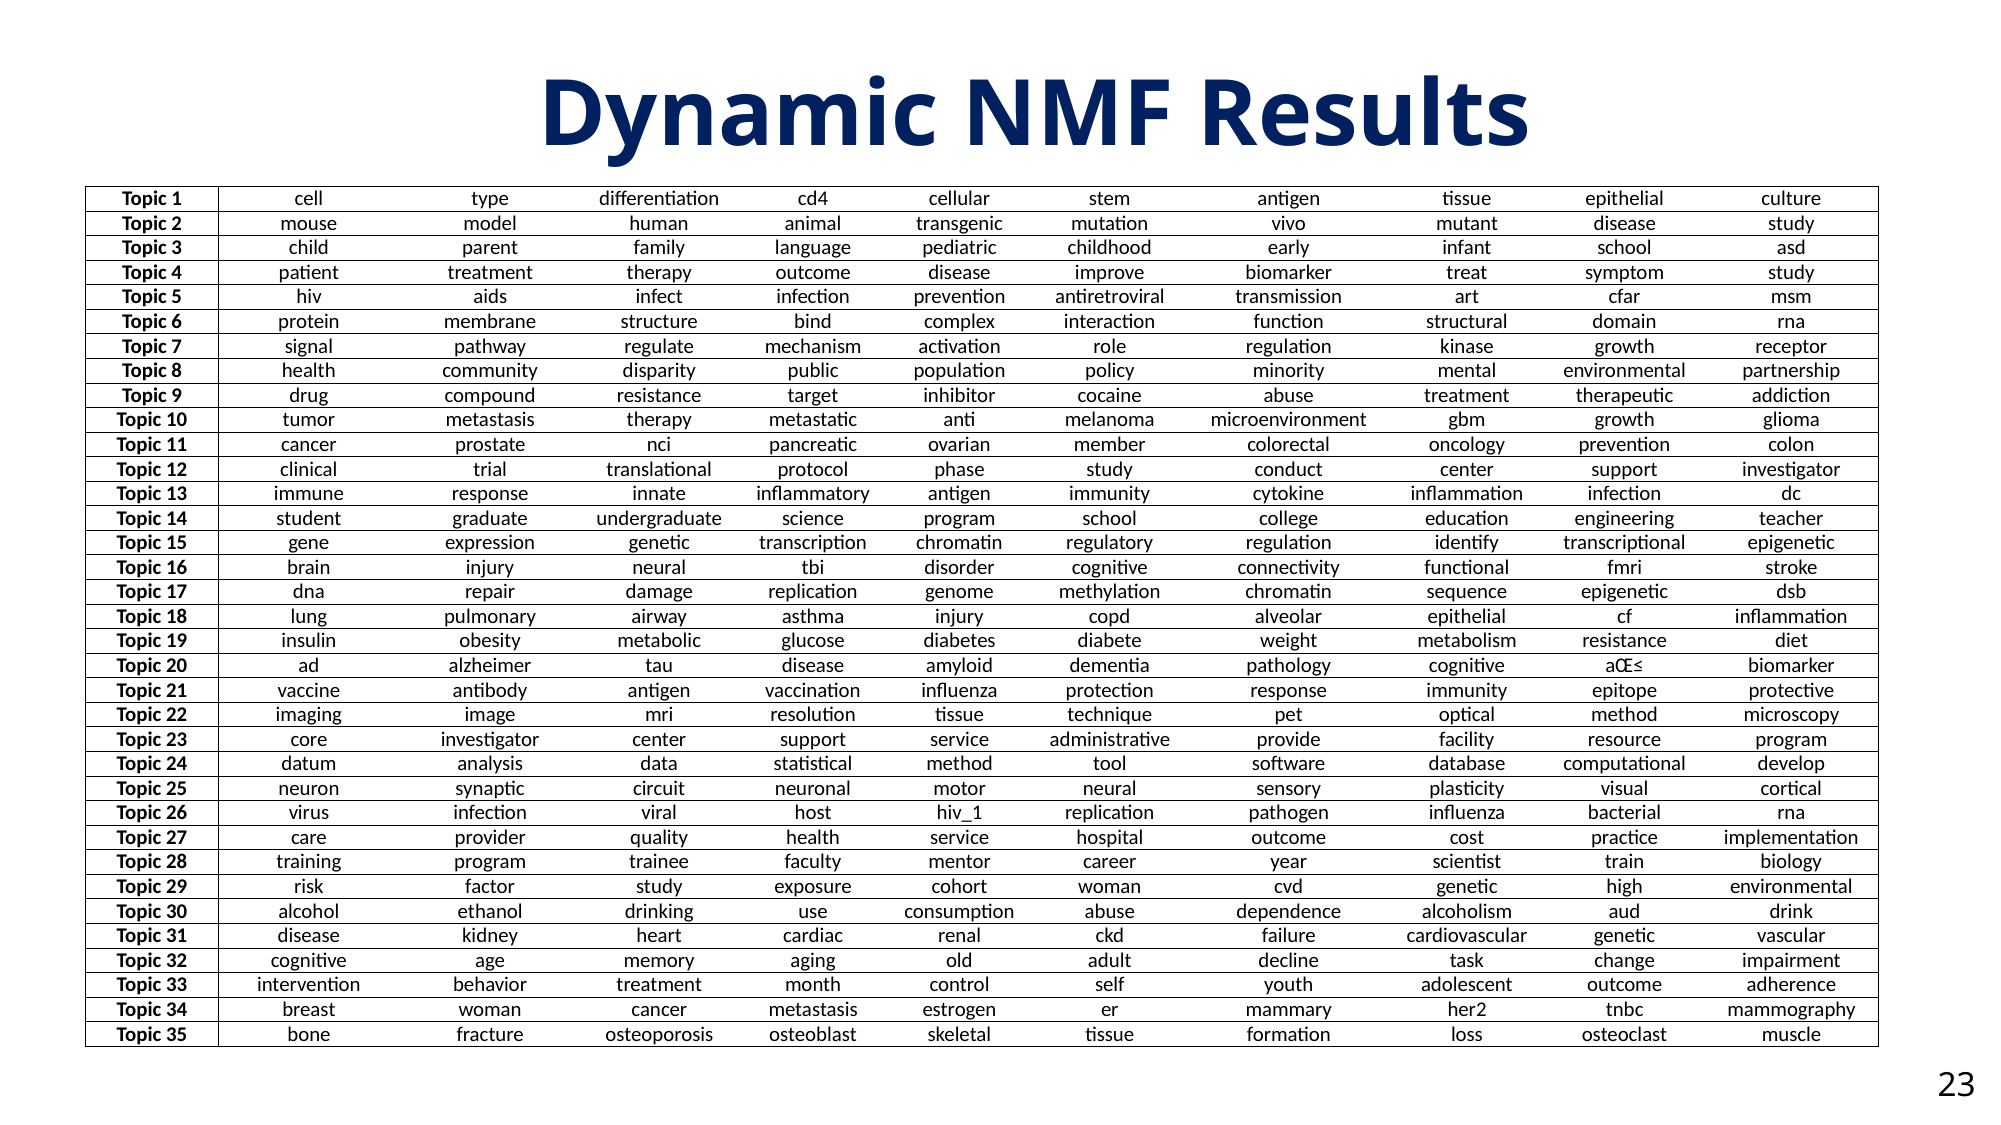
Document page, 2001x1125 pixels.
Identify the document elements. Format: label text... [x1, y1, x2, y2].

table_cell improve [1031, 261, 1189, 284]
table_cell phase [888, 457, 1031, 481]
table_cell abuse [1031, 899, 1189, 923]
table_cell service [888, 727, 1031, 751]
table_cell lung [219, 605, 400, 628]
table_cell resistance [1545, 629, 1704, 653]
table_cell airway [581, 605, 738, 628]
table_cell disparity [581, 359, 738, 383]
table_header epithelial [1545, 187, 1704, 211]
table_cell image [400, 703, 581, 726]
table_cell provider [400, 826, 581, 849]
table_cell method [1545, 703, 1704, 726]
table_cell regulatory [1031, 531, 1189, 554]
table_cell connectivity [1189, 555, 1389, 579]
table_cell method [888, 752, 1031, 776]
table_cell disorder [888, 555, 1031, 579]
table_cell tissue [888, 703, 1031, 726]
table_cell resolution [738, 703, 888, 726]
table_cell oncology [1389, 433, 1545, 456]
table_cell computational [1545, 752, 1704, 776]
table_cell therapy [581, 261, 738, 284]
table_cell response [400, 482, 581, 505]
table_cell her2 [1389, 998, 1545, 1021]
table_cell change [1545, 949, 1704, 972]
table_cell youth [1189, 973, 1389, 997]
table_cell infect [581, 285, 738, 309]
table_cell immunity [1389, 678, 1545, 702]
table_cell Topic 13 [86, 482, 218, 505]
table_cell regulation [1189, 531, 1389, 554]
table_cell health [219, 359, 400, 383]
table_cell train [1545, 850, 1704, 874]
table_cell muscle [1704, 1022, 1878, 1046]
table_cell practice [1545, 826, 1704, 849]
table_cell inflammatory [738, 482, 888, 505]
table_cell quality [581, 826, 738, 849]
table_cell prevention [1545, 433, 1704, 456]
table_cell biomarker [1189, 261, 1389, 284]
table_cell cognitive [1389, 654, 1545, 677]
table_cell growth [1545, 334, 1704, 358]
table_cell neural [581, 555, 738, 579]
table_cell policy [1031, 359, 1189, 383]
table_cell technique [1031, 703, 1189, 726]
table_cell tissue [1031, 1022, 1189, 1046]
table_cell cfar [1545, 285, 1704, 309]
table_cell osteoblast [738, 1022, 888, 1046]
table_cell epigenetic [1704, 531, 1878, 554]
table_cell data [581, 752, 738, 776]
table_cell mechanism [738, 334, 888, 358]
table_cell aŒ≤ [1545, 654, 1704, 677]
table_cell undergraduate [581, 506, 738, 530]
table_header cellular [888, 187, 1031, 211]
table_cell hiv_1 [888, 801, 1031, 825]
table_cell analysis [400, 752, 581, 776]
table_cell cocaine [1031, 384, 1189, 407]
table_cell genome [888, 580, 1031, 604]
table_cell therapy [581, 408, 738, 432]
table_cell mental [1389, 359, 1545, 383]
table_cell infant [1389, 236, 1545, 260]
table_cell immune [219, 482, 400, 505]
table_cell woman [400, 998, 581, 1021]
table_cell transcription [738, 531, 888, 554]
table_cell drug [219, 384, 400, 407]
table_cell Topic 28 [86, 850, 218, 874]
text_box 23 [1922, 1055, 2000, 1111]
table_cell metastatic [738, 408, 888, 432]
table_cell pancreatic [738, 433, 888, 456]
table_cell structure [581, 310, 738, 333]
table_cell antiretroviral [1031, 285, 1189, 309]
table_cell outcome [1545, 973, 1704, 997]
table_cell regulate [581, 334, 738, 358]
table_cell task [1389, 949, 1545, 972]
table_cell colorectal [1189, 433, 1389, 456]
table_cell genetic [1389, 875, 1545, 898]
table_cell core [219, 727, 400, 751]
table_cell model [400, 212, 581, 235]
table_cell month [738, 973, 888, 997]
table_cell resource [1545, 727, 1704, 751]
table_cell identify [1389, 531, 1545, 554]
table_cell treatment [400, 261, 581, 284]
table_cell cognitive [1031, 555, 1189, 579]
table_cell dementia [1031, 654, 1189, 677]
table_cell facility [1389, 727, 1545, 751]
table_cell infection [1545, 482, 1704, 505]
table_cell faculty [738, 850, 888, 874]
table_cell microenvironment [1189, 408, 1389, 432]
table_cell bind [738, 310, 888, 333]
table_cell cohort [888, 875, 1031, 898]
table_cell mammography [1704, 998, 1878, 1021]
table_cell risk [219, 875, 400, 898]
table_cell Topic 11 [86, 433, 218, 456]
table_cell microscopy [1704, 703, 1878, 726]
table_cell loss [1389, 1022, 1545, 1046]
table_cell trial [400, 457, 581, 481]
table_cell diet [1704, 629, 1878, 653]
table_header stem [1031, 187, 1189, 211]
table_cell osteoporosis [581, 1022, 738, 1046]
table_cell fracture [400, 1022, 581, 1046]
table_cell Topic 29 [86, 875, 218, 898]
table_cell host [738, 801, 888, 825]
table_cell injury [888, 605, 1031, 628]
table_cell tnbc [1545, 998, 1704, 1021]
table_cell adolescent [1389, 973, 1545, 997]
table_cell memory [581, 949, 738, 972]
table_cell metastasis [400, 408, 581, 432]
table_cell transmission [1189, 285, 1389, 309]
table_cell adult [1031, 949, 1189, 972]
table_cell tbi [738, 555, 888, 579]
table_cell damage [581, 580, 738, 604]
table_cell infection [738, 285, 888, 309]
table_cell sensory [1189, 777, 1389, 800]
table_cell tau [581, 654, 738, 677]
table_cell signal [219, 334, 400, 358]
table_cell Topic 3 [86, 236, 218, 260]
table_cell Topic 17 [86, 580, 218, 604]
table_cell insulin [219, 629, 400, 653]
table_cell compound [400, 384, 581, 407]
table_cell inflammation [1389, 482, 1545, 505]
table_cell repair [400, 580, 581, 604]
table_cell cf [1545, 605, 1704, 628]
table_cell asd [1704, 236, 1878, 260]
table_cell diabetes [888, 629, 1031, 653]
table_cell asthma [738, 605, 888, 628]
table_cell care [219, 826, 400, 849]
table_cell Topic 31 [86, 924, 218, 948]
table_cell innate [581, 482, 738, 505]
table_cell population [888, 359, 1031, 383]
table_cell art [1389, 285, 1545, 309]
table_cell Topic 4 [86, 261, 218, 284]
table_cell chromatin [1189, 580, 1389, 604]
table_cell Topic 22 [86, 703, 218, 726]
table_header differentiation [581, 187, 738, 211]
table_cell vaccination [738, 678, 888, 702]
table_cell motor [888, 777, 1031, 800]
table_cell database [1389, 752, 1545, 776]
table_cell mri [581, 703, 738, 726]
table_cell chromatin [888, 531, 1031, 554]
table_cell dependence [1189, 899, 1389, 923]
table_cell drink [1704, 899, 1878, 923]
table_cell viral [581, 801, 738, 825]
table_cell aud [1545, 899, 1704, 923]
table_cell conduct [1189, 457, 1389, 481]
table_cell inflammation [1704, 605, 1878, 628]
table_cell breast [219, 998, 400, 1021]
table_cell impairment [1704, 949, 1878, 972]
table_cell epigenetic [1545, 580, 1704, 604]
table_cell vaccine [219, 678, 400, 702]
table_cell Topic 27 [86, 826, 218, 849]
table_cell family [581, 236, 738, 260]
table_cell college [1189, 506, 1389, 530]
table_cell role [1031, 334, 1189, 358]
table_cell old [888, 949, 1031, 972]
table_header type [400, 187, 581, 211]
table_cell synaptic [400, 777, 581, 800]
table_cell aids [400, 285, 581, 309]
table_cell dna [219, 580, 400, 604]
table_cell pathogen [1189, 801, 1389, 825]
table_cell copd [1031, 605, 1189, 628]
table_cell virus [219, 801, 400, 825]
table_cell transgenic [888, 212, 1031, 235]
table_cell woman [1031, 875, 1189, 898]
table_cell disease [738, 654, 888, 677]
table_cell scientist [1389, 850, 1545, 874]
table_header Topic 1 [86, 187, 218, 211]
table_cell functional [1389, 555, 1545, 579]
table_cell pet [1189, 703, 1389, 726]
table_cell student [219, 506, 400, 530]
table_cell treat [1389, 261, 1545, 284]
table_cell addiction [1704, 384, 1878, 407]
table_header cell [219, 187, 400, 211]
table_cell behavior [400, 973, 581, 997]
table_cell Topic 7 [86, 334, 218, 358]
table_cell rna [1704, 801, 1878, 825]
table_cell language [738, 236, 888, 260]
table_cell outcome [1189, 826, 1389, 849]
table_cell cytokine [1189, 482, 1389, 505]
table_cell investigator [1704, 457, 1878, 481]
table_cell drinking [581, 899, 738, 923]
table_cell provide [1189, 727, 1389, 751]
table_cell renal [888, 924, 1031, 948]
table_cell biomarker [1704, 654, 1878, 677]
table_cell adherence [1704, 973, 1878, 997]
table_cell function [1189, 310, 1389, 333]
table_cell graduate [400, 506, 581, 530]
table_cell alzheimer [400, 654, 581, 677]
table_cell influenza [888, 678, 1031, 702]
table_cell tool [1031, 752, 1189, 776]
table_cell Topic 26 [86, 801, 218, 825]
table_cell cardiovascular [1389, 924, 1545, 948]
table_cell Topic 15 [86, 531, 218, 554]
table_cell obesity [400, 629, 581, 653]
table_cell aging [738, 949, 888, 972]
table_cell Topic 23 [86, 727, 218, 751]
table_cell imaging [219, 703, 400, 726]
table_cell school [1545, 236, 1704, 260]
table_cell resistance [581, 384, 738, 407]
table_cell neuronal [738, 777, 888, 800]
table_header culture [1704, 187, 1878, 211]
table_cell sequence [1389, 580, 1545, 604]
table_cell parent [400, 236, 581, 260]
table_cell activation [888, 334, 1031, 358]
table_cell pathway [400, 334, 581, 358]
table_cell study [1031, 457, 1189, 481]
table_cell injury [400, 555, 581, 579]
table_cell engineering [1545, 506, 1704, 530]
table_cell administrative [1031, 727, 1189, 751]
table_cell pathology [1189, 654, 1389, 677]
table_cell inhibitor [888, 384, 1031, 407]
table_cell brain [219, 555, 400, 579]
table_cell fmri [1545, 555, 1704, 579]
table_cell cognitive [219, 949, 400, 972]
table_cell support [1545, 457, 1704, 481]
table_cell use [738, 899, 888, 923]
table_cell program [1704, 727, 1878, 751]
table_cell colon [1704, 433, 1878, 456]
table_cell disease [219, 924, 400, 948]
table_cell early [1189, 236, 1389, 260]
table_cell cancer [219, 433, 400, 456]
table_cell teacher [1704, 506, 1878, 530]
table_cell Topic 34 [86, 998, 218, 1021]
table_cell study [1704, 212, 1878, 235]
table_cell trainee [581, 850, 738, 874]
table_cell infection [400, 801, 581, 825]
table_cell Topic 12 [86, 457, 218, 481]
title Dynamic NMF Results [70, 58, 2000, 165]
table_cell neuron [219, 777, 400, 800]
table_cell self [1031, 973, 1189, 997]
table_cell protection [1031, 678, 1189, 702]
table_cell implementation [1704, 826, 1878, 849]
table_cell ethanol [400, 899, 581, 923]
table_cell hospital [1031, 826, 1189, 849]
table_cell stroke [1704, 555, 1878, 579]
table_cell cost [1389, 826, 1545, 849]
table_cell mouse [219, 212, 400, 235]
table_cell Topic 9 [86, 384, 218, 407]
table_cell consumption [888, 899, 1031, 923]
table_cell program [400, 850, 581, 874]
table_cell epithelial [1389, 605, 1545, 628]
table_cell regulation [1189, 334, 1389, 358]
table_cell software [1189, 752, 1389, 776]
table_cell dsb [1704, 580, 1878, 604]
table_cell factor [400, 875, 581, 898]
table_cell membrane [400, 310, 581, 333]
table_cell target [738, 384, 888, 407]
table_cell protein [219, 310, 400, 333]
table_cell translational [581, 457, 738, 481]
table_cell optical [1389, 703, 1545, 726]
table_cell vascular [1704, 924, 1878, 948]
table_cell anti [888, 408, 1031, 432]
table_cell alveolar [1189, 605, 1389, 628]
table_cell outcome [738, 261, 888, 284]
table_cell mammary [1189, 998, 1389, 1021]
table_cell minority [1189, 359, 1389, 383]
table_cell circuit [581, 777, 738, 800]
table_cell receptor [1704, 334, 1878, 358]
table_cell develop [1704, 752, 1878, 776]
table_cell exposure [738, 875, 888, 898]
table_cell formation [1189, 1022, 1389, 1046]
table_cell er [1031, 998, 1189, 1021]
table_cell melanoma [1031, 408, 1189, 432]
table_cell glioma [1704, 408, 1878, 432]
table_cell clinical [219, 457, 400, 481]
table_cell visual [1545, 777, 1704, 800]
table_cell Topic 10 [86, 408, 218, 432]
table_cell control [888, 973, 1031, 997]
table_cell patient [219, 261, 400, 284]
table_cell mutant [1389, 212, 1545, 235]
table_header cd4 [738, 187, 888, 211]
table_cell disease [1545, 212, 1704, 235]
table_cell protective [1704, 678, 1878, 702]
table_cell child [219, 236, 400, 260]
table_cell response [1189, 678, 1389, 702]
table_cell alcoholism [1389, 899, 1545, 923]
table_cell investigator [400, 727, 581, 751]
table_cell member [1031, 433, 1189, 456]
table_cell gene [219, 531, 400, 554]
table_cell metabolism [1389, 629, 1545, 653]
table_cell school [1031, 506, 1189, 530]
table_cell high [1545, 875, 1704, 898]
table_cell cancer [581, 998, 738, 1021]
table_cell ovarian [888, 433, 1031, 456]
table_cell center [1389, 457, 1545, 481]
table_cell rna [1704, 310, 1878, 333]
table_cell antibody [400, 678, 581, 702]
table_cell decline [1189, 949, 1389, 972]
table_cell Topic 14 [86, 506, 218, 530]
table_cell biology [1704, 850, 1878, 874]
table_cell cvd [1189, 875, 1389, 898]
table_cell community [400, 359, 581, 383]
table_cell vivo [1189, 212, 1389, 235]
table_cell ad [219, 654, 400, 677]
table_cell estrogen [888, 998, 1031, 1021]
table_cell study [581, 875, 738, 898]
table_cell Topic 20 [86, 654, 218, 677]
table_cell prostate [400, 433, 581, 456]
table_cell replication [738, 580, 888, 604]
table_cell heart [581, 924, 738, 948]
table_cell education [1389, 506, 1545, 530]
table_cell bone [219, 1022, 400, 1046]
table_cell interaction [1031, 310, 1189, 333]
table_cell Topic 21 [86, 678, 218, 702]
table_cell Topic 6 [86, 310, 218, 333]
table_cell failure [1189, 924, 1389, 948]
table_cell Topic 30 [86, 899, 218, 923]
table_cell amyloid [888, 654, 1031, 677]
table_cell training [219, 850, 400, 874]
table_cell domain [1545, 310, 1704, 333]
table_cell mentor [888, 850, 1031, 874]
table_cell methylation [1031, 580, 1189, 604]
table_cell antigen [888, 482, 1031, 505]
table_cell therapeutic [1545, 384, 1704, 407]
table_cell metastasis [738, 998, 888, 1021]
table_cell environmental [1704, 875, 1878, 898]
table_cell support [738, 727, 888, 751]
table_cell genetic [581, 531, 738, 554]
table_cell treatment [581, 973, 738, 997]
table_cell public [738, 359, 888, 383]
table_cell service [888, 826, 1031, 849]
table_cell skeletal [888, 1022, 1031, 1046]
table_cell dc [1704, 482, 1878, 505]
table_cell Topic 33 [86, 973, 218, 997]
table_cell nci [581, 433, 738, 456]
table_cell abuse [1189, 384, 1389, 407]
table_cell antigen [581, 678, 738, 702]
table_cell plasticity [1389, 777, 1545, 800]
table_cell Topic 32 [86, 949, 218, 972]
table_cell protocol [738, 457, 888, 481]
table_cell bacterial [1545, 801, 1704, 825]
table_cell Topic 24 [86, 752, 218, 776]
table_cell Topic 2 [86, 212, 218, 235]
table_cell transcriptional [1545, 531, 1704, 554]
table_cell kidney [400, 924, 581, 948]
table_cell cortical [1704, 777, 1878, 800]
table_cell animal [738, 212, 888, 235]
table_cell prevention [888, 285, 1031, 309]
table_cell diabete [1031, 629, 1189, 653]
table_cell center [581, 727, 738, 751]
table_cell pulmonary [400, 605, 581, 628]
table_cell treatment [1389, 384, 1545, 407]
table_cell gbm [1389, 408, 1545, 432]
table_cell program [888, 506, 1031, 530]
table_cell datum [219, 752, 400, 776]
table_cell genetic [1545, 924, 1704, 948]
table_cell alcohol [219, 899, 400, 923]
table_cell study [1704, 261, 1878, 284]
table_cell intervention [219, 973, 400, 997]
table_cell career [1031, 850, 1189, 874]
table_cell partnership [1704, 359, 1878, 383]
table_cell cardiac [738, 924, 888, 948]
table_cell Topic 25 [86, 777, 218, 800]
table_cell replication [1031, 801, 1189, 825]
table_cell neural [1031, 777, 1189, 800]
table_cell hiv [219, 285, 400, 309]
table_cell childhood [1031, 236, 1189, 260]
table_cell ckd [1031, 924, 1189, 948]
table_header tissue [1389, 187, 1545, 211]
table_cell symptom [1545, 261, 1704, 284]
table_cell expression [400, 531, 581, 554]
table_cell statistical [738, 752, 888, 776]
table_cell influenza [1389, 801, 1545, 825]
table_header antigen [1189, 187, 1389, 211]
table_cell metabolic [581, 629, 738, 653]
table_cell kinase [1389, 334, 1545, 358]
table_cell Topic 35 [86, 1022, 218, 1046]
table_cell environmental [1545, 359, 1704, 383]
table_cell human [581, 212, 738, 235]
table_cell glucose [738, 629, 888, 653]
table_cell complex [888, 310, 1031, 333]
table_cell epitope [1545, 678, 1704, 702]
table_cell structural [1389, 310, 1545, 333]
table_cell Topic 8 [86, 359, 218, 383]
table_cell health [738, 826, 888, 849]
table_cell osteoclast [1545, 1022, 1704, 1046]
table_cell age [400, 949, 581, 972]
table_cell msm [1704, 285, 1878, 309]
table_cell growth [1545, 408, 1704, 432]
table_cell immunity [1031, 482, 1189, 505]
table_cell tumor [219, 408, 400, 432]
table_cell Topic 16 [86, 555, 218, 579]
table_cell Topic 19 [86, 629, 218, 653]
table_cell Topic 5 [86, 285, 218, 309]
table_cell disease [888, 261, 1031, 284]
table_cell year [1189, 850, 1389, 874]
table_cell science [738, 506, 888, 530]
table_cell Topic 18 [86, 605, 218, 628]
table_cell mutation [1031, 212, 1189, 235]
table_cell pediatric [888, 236, 1031, 260]
table_cell weight [1189, 629, 1389, 653]
